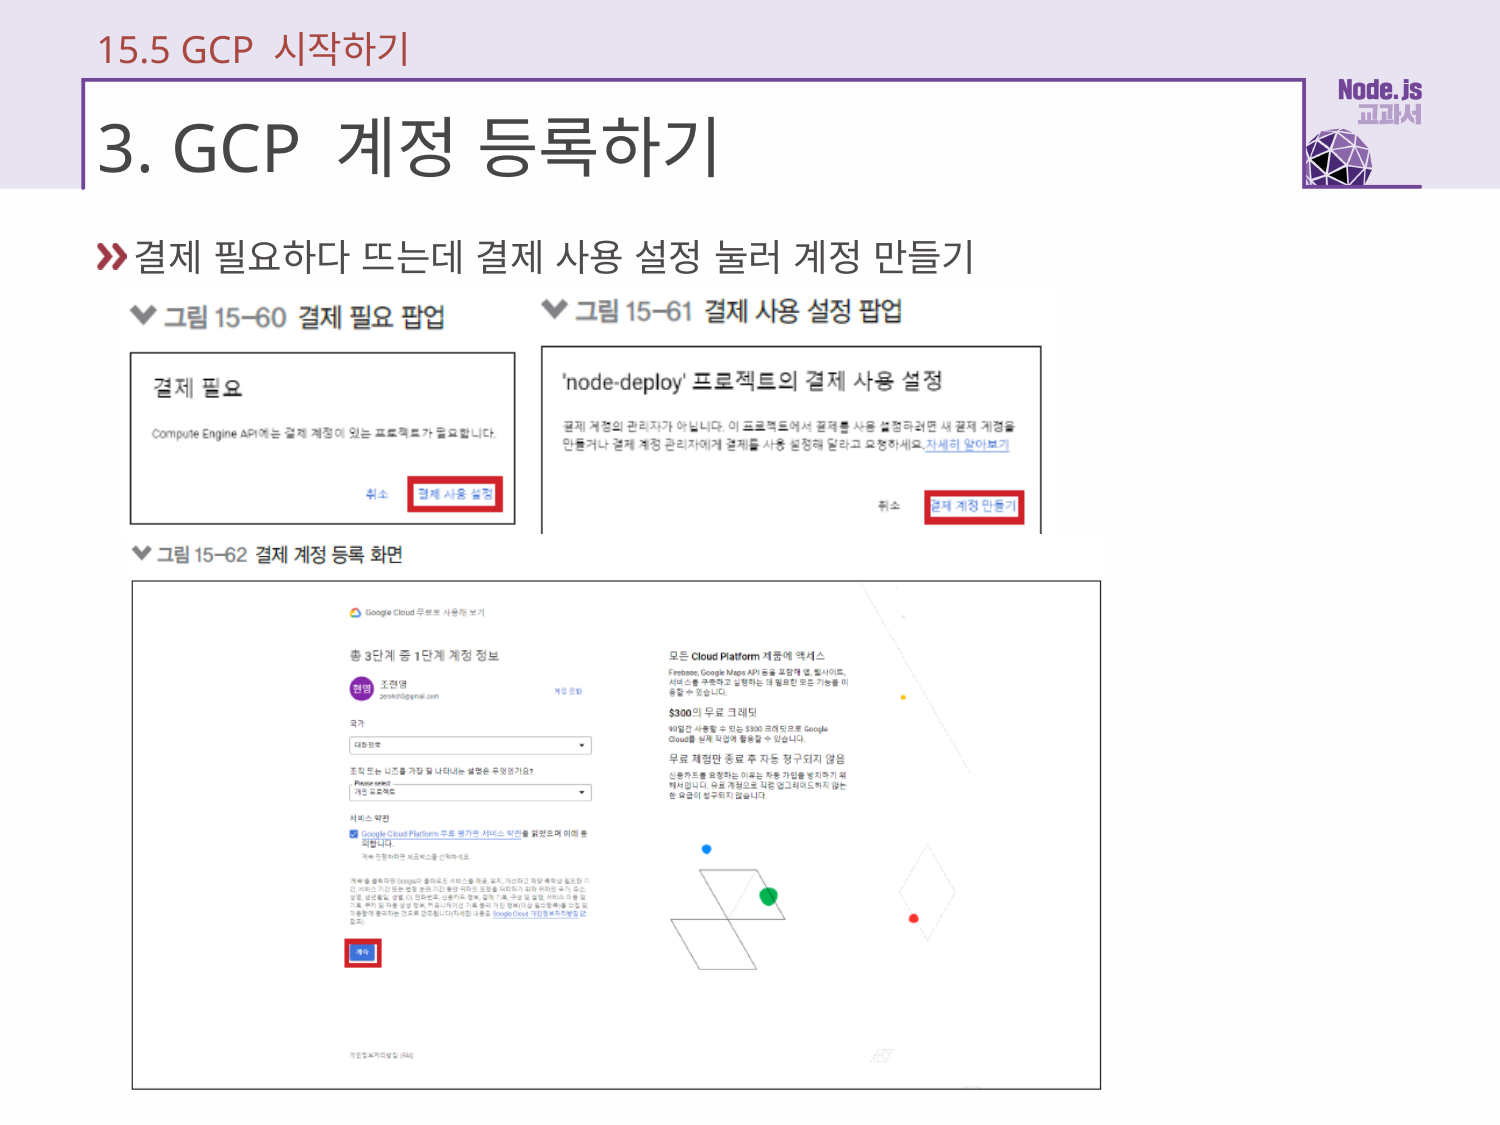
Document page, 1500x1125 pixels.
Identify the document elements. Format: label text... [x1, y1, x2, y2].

list 결제 필요하다 뜨는데 결제 사용 설정 눌러 계정 만들기 [81, 222, 1412, 1037]
picture [0, 0, 1500, 1125]
title 3. GCP 계정 등록하기 [82, 61, 1413, 193]
text_box 15.5 GCP 시작하기 [81, 14, 807, 62]
